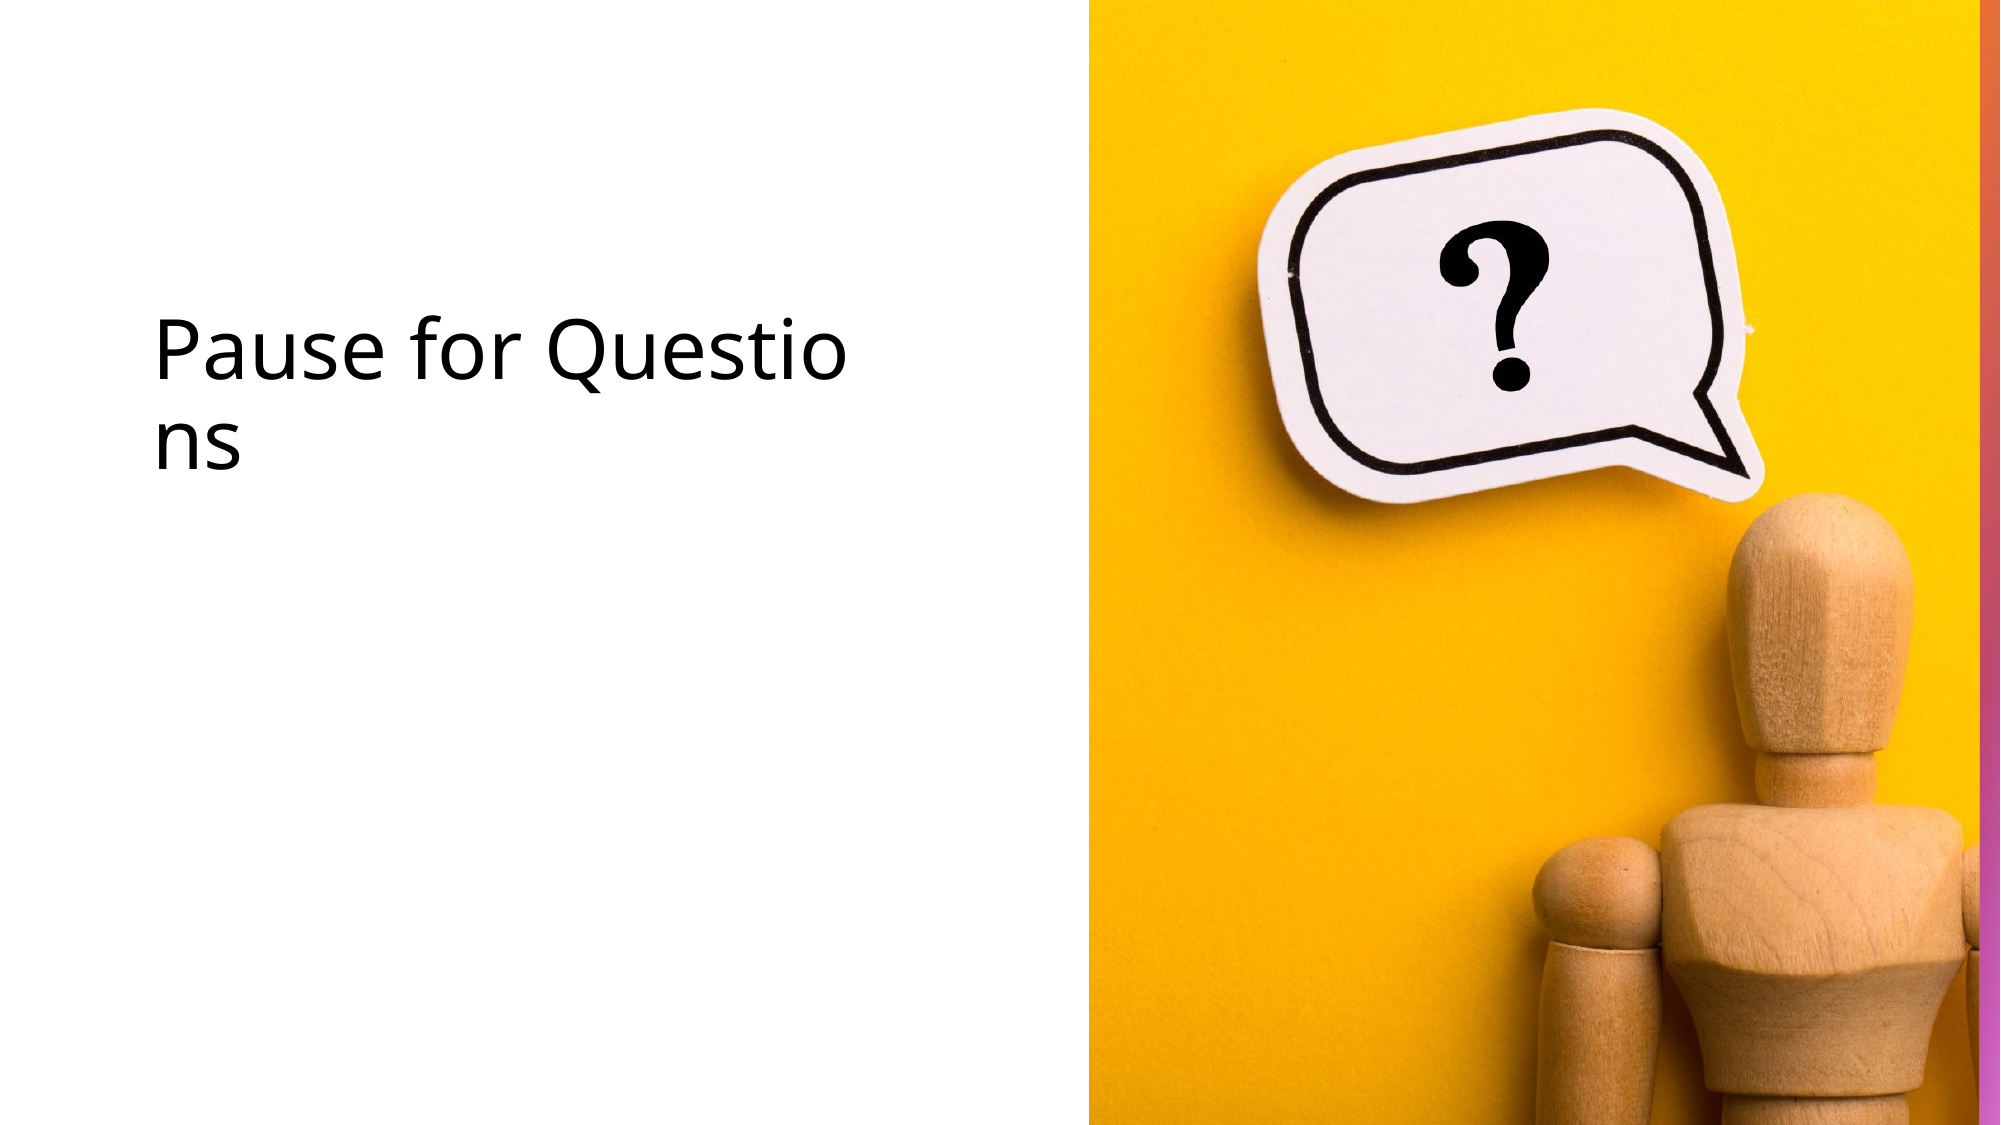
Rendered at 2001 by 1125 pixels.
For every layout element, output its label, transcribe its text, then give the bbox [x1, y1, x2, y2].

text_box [1979, 0, 2000, 1125]
picture [1088, 0, 1979, 1125]
title Pause for Questions [137, 192, 901, 603]
